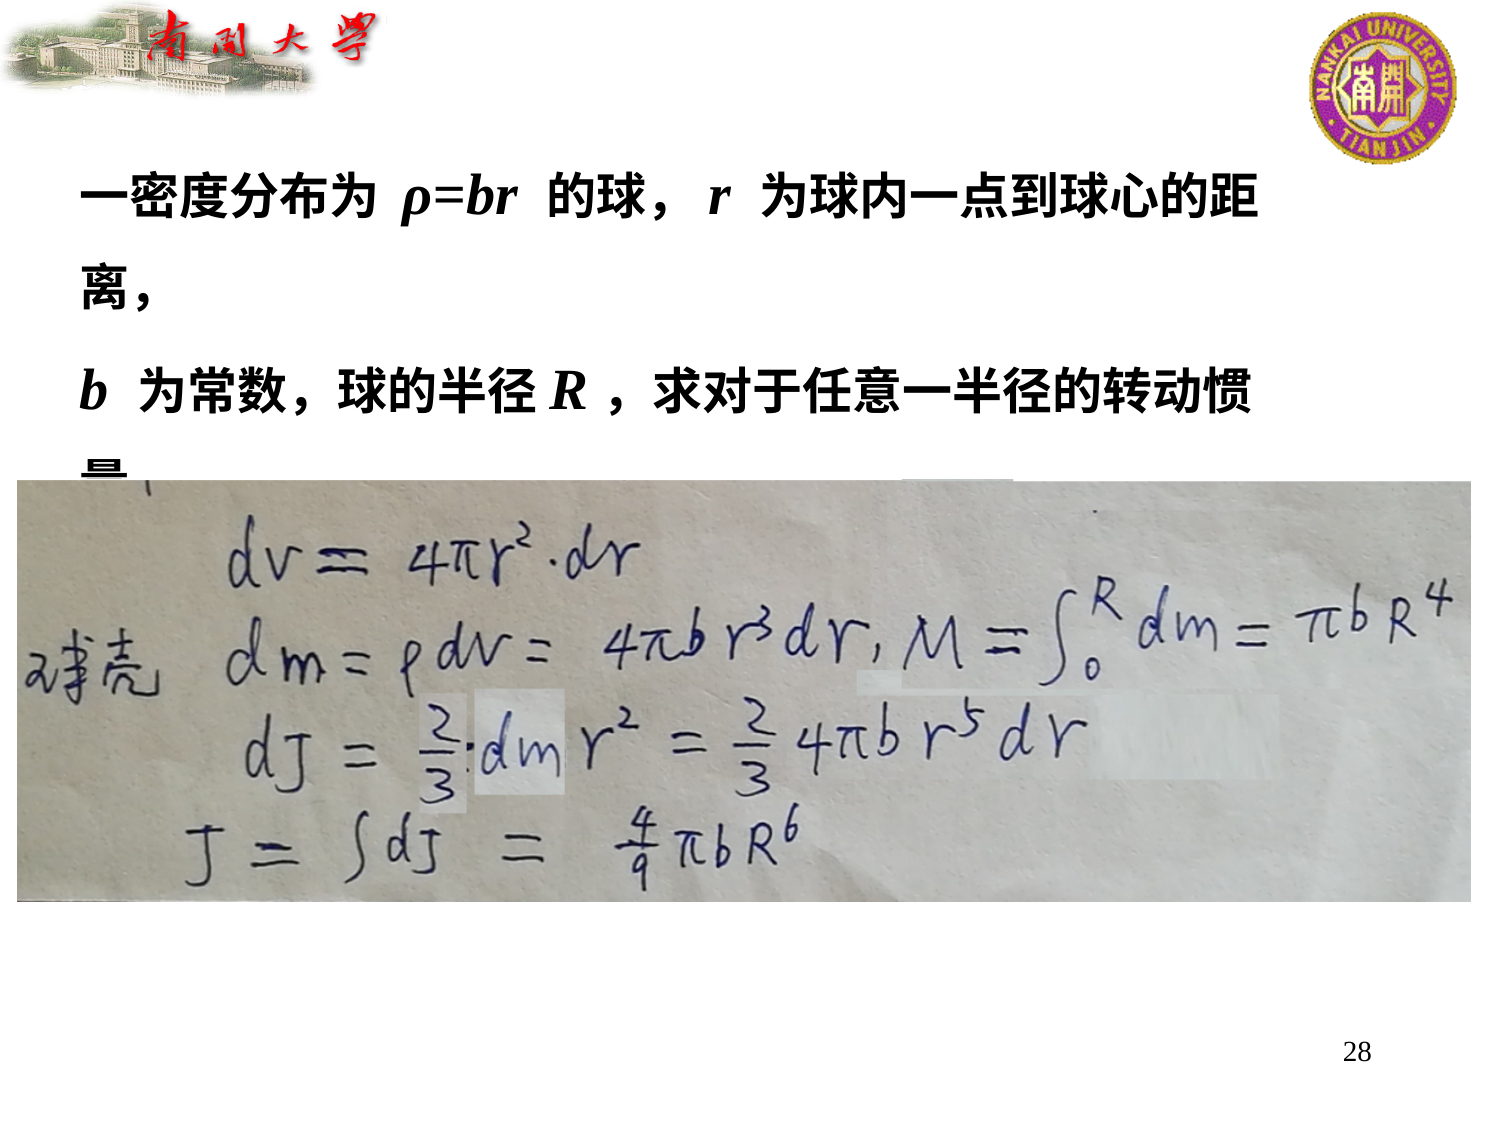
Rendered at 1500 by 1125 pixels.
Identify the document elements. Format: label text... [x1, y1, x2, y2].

text_box 一密度分布为 ρ=br 的球，r 为球内一点到球心的距离， b 为常数，球的半径R，求对于任意一半径的转动惯量。 [64, 113, 1365, 478]
picture [1262, 0, 1500, 178]
picture [0, 0, 388, 100]
picture [17, 479, 1471, 903]
slide_number 28 [1074, 1024, 1388, 1101]
